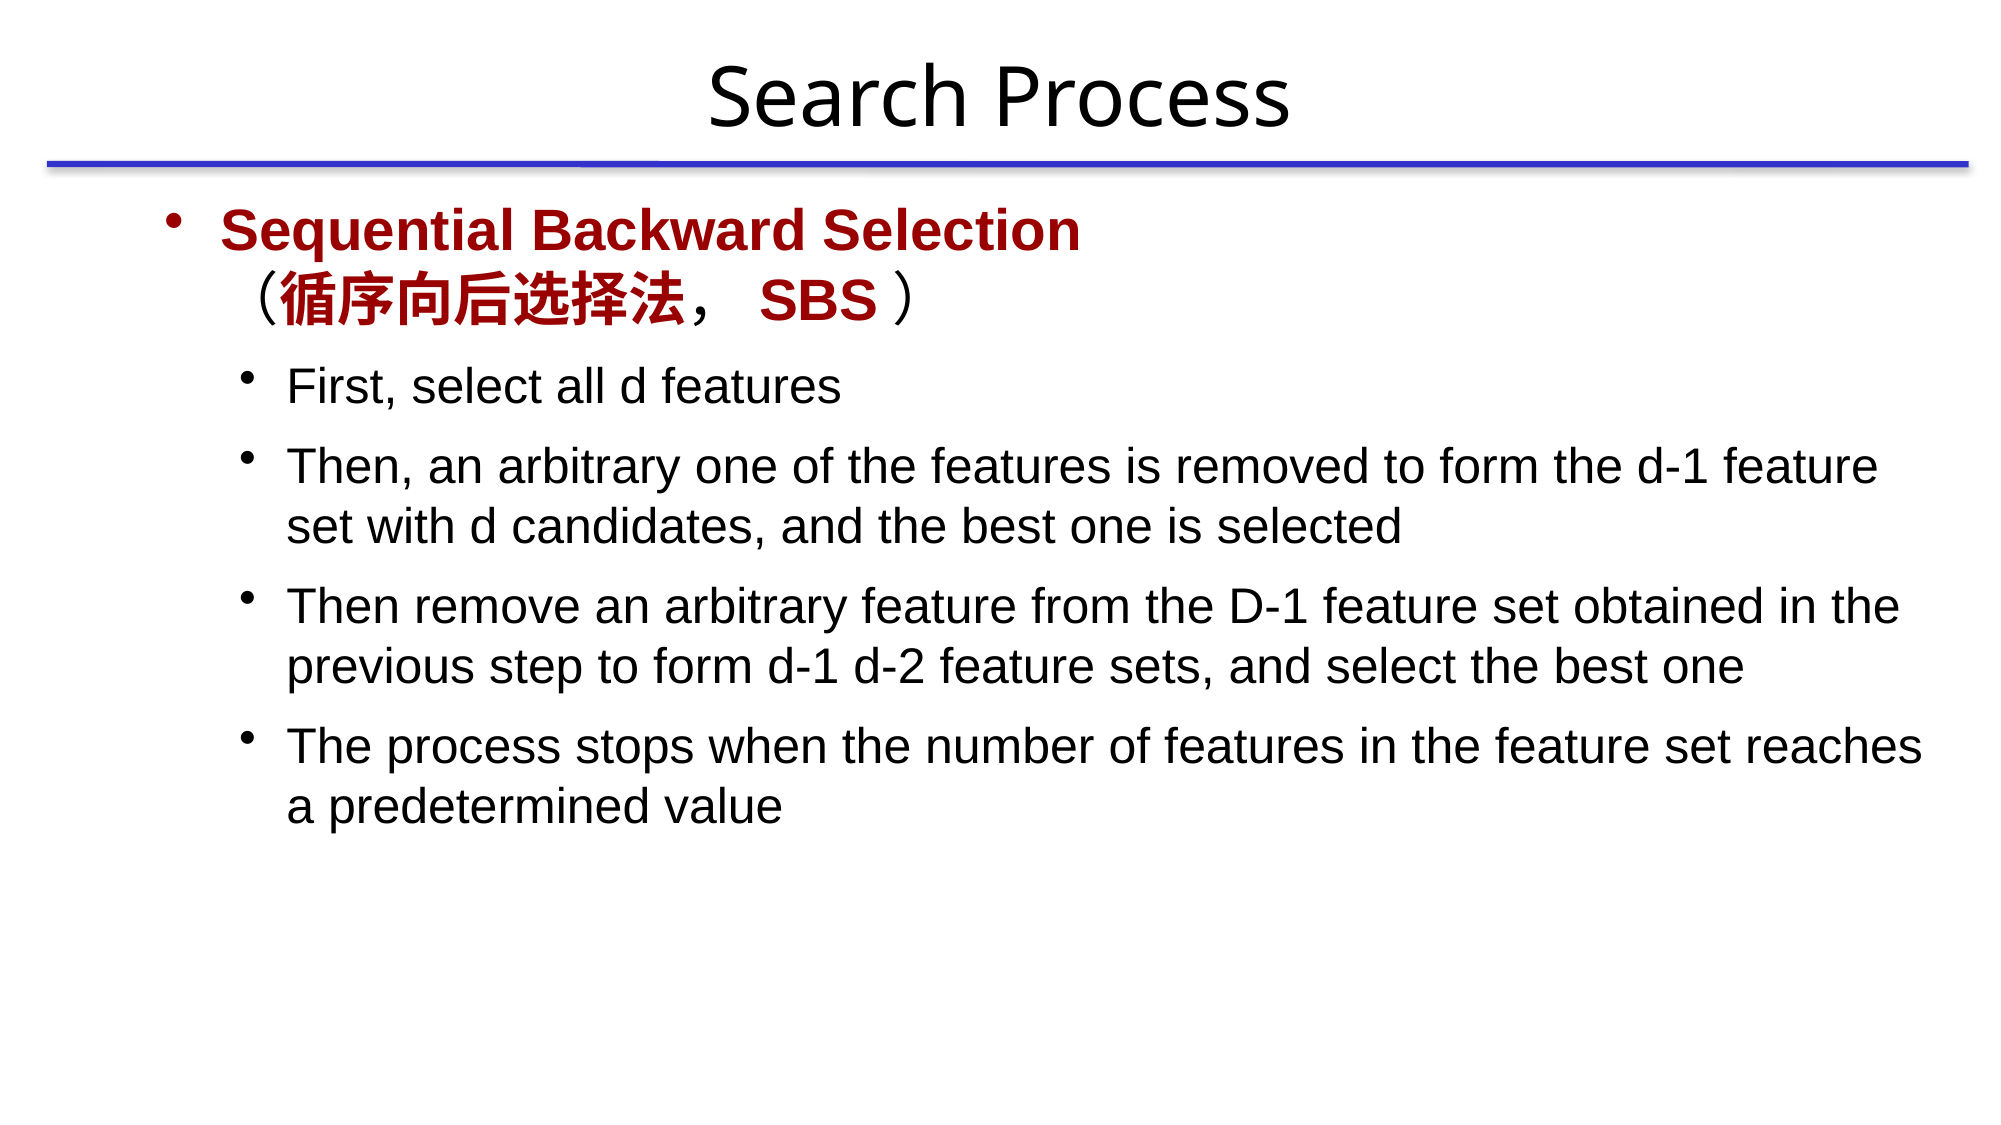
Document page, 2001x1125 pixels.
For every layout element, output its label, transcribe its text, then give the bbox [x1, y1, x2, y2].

list Sequential Backward Selection （循序向后选择法，SBS） First, select all d features Then, an arbitrary one of the features is removed to form the d-1 feature set with d candidates, and the best one is selected Then remove an arbitrary feature from the D-1 feature set obtained in the previous step to form d-1 d-2 feature sets, and select the best one The process stops when the number of features in the feature set reaches a predetermined value [149, 184, 1961, 1063]
title Search Process [0, 31, 2000, 156]
